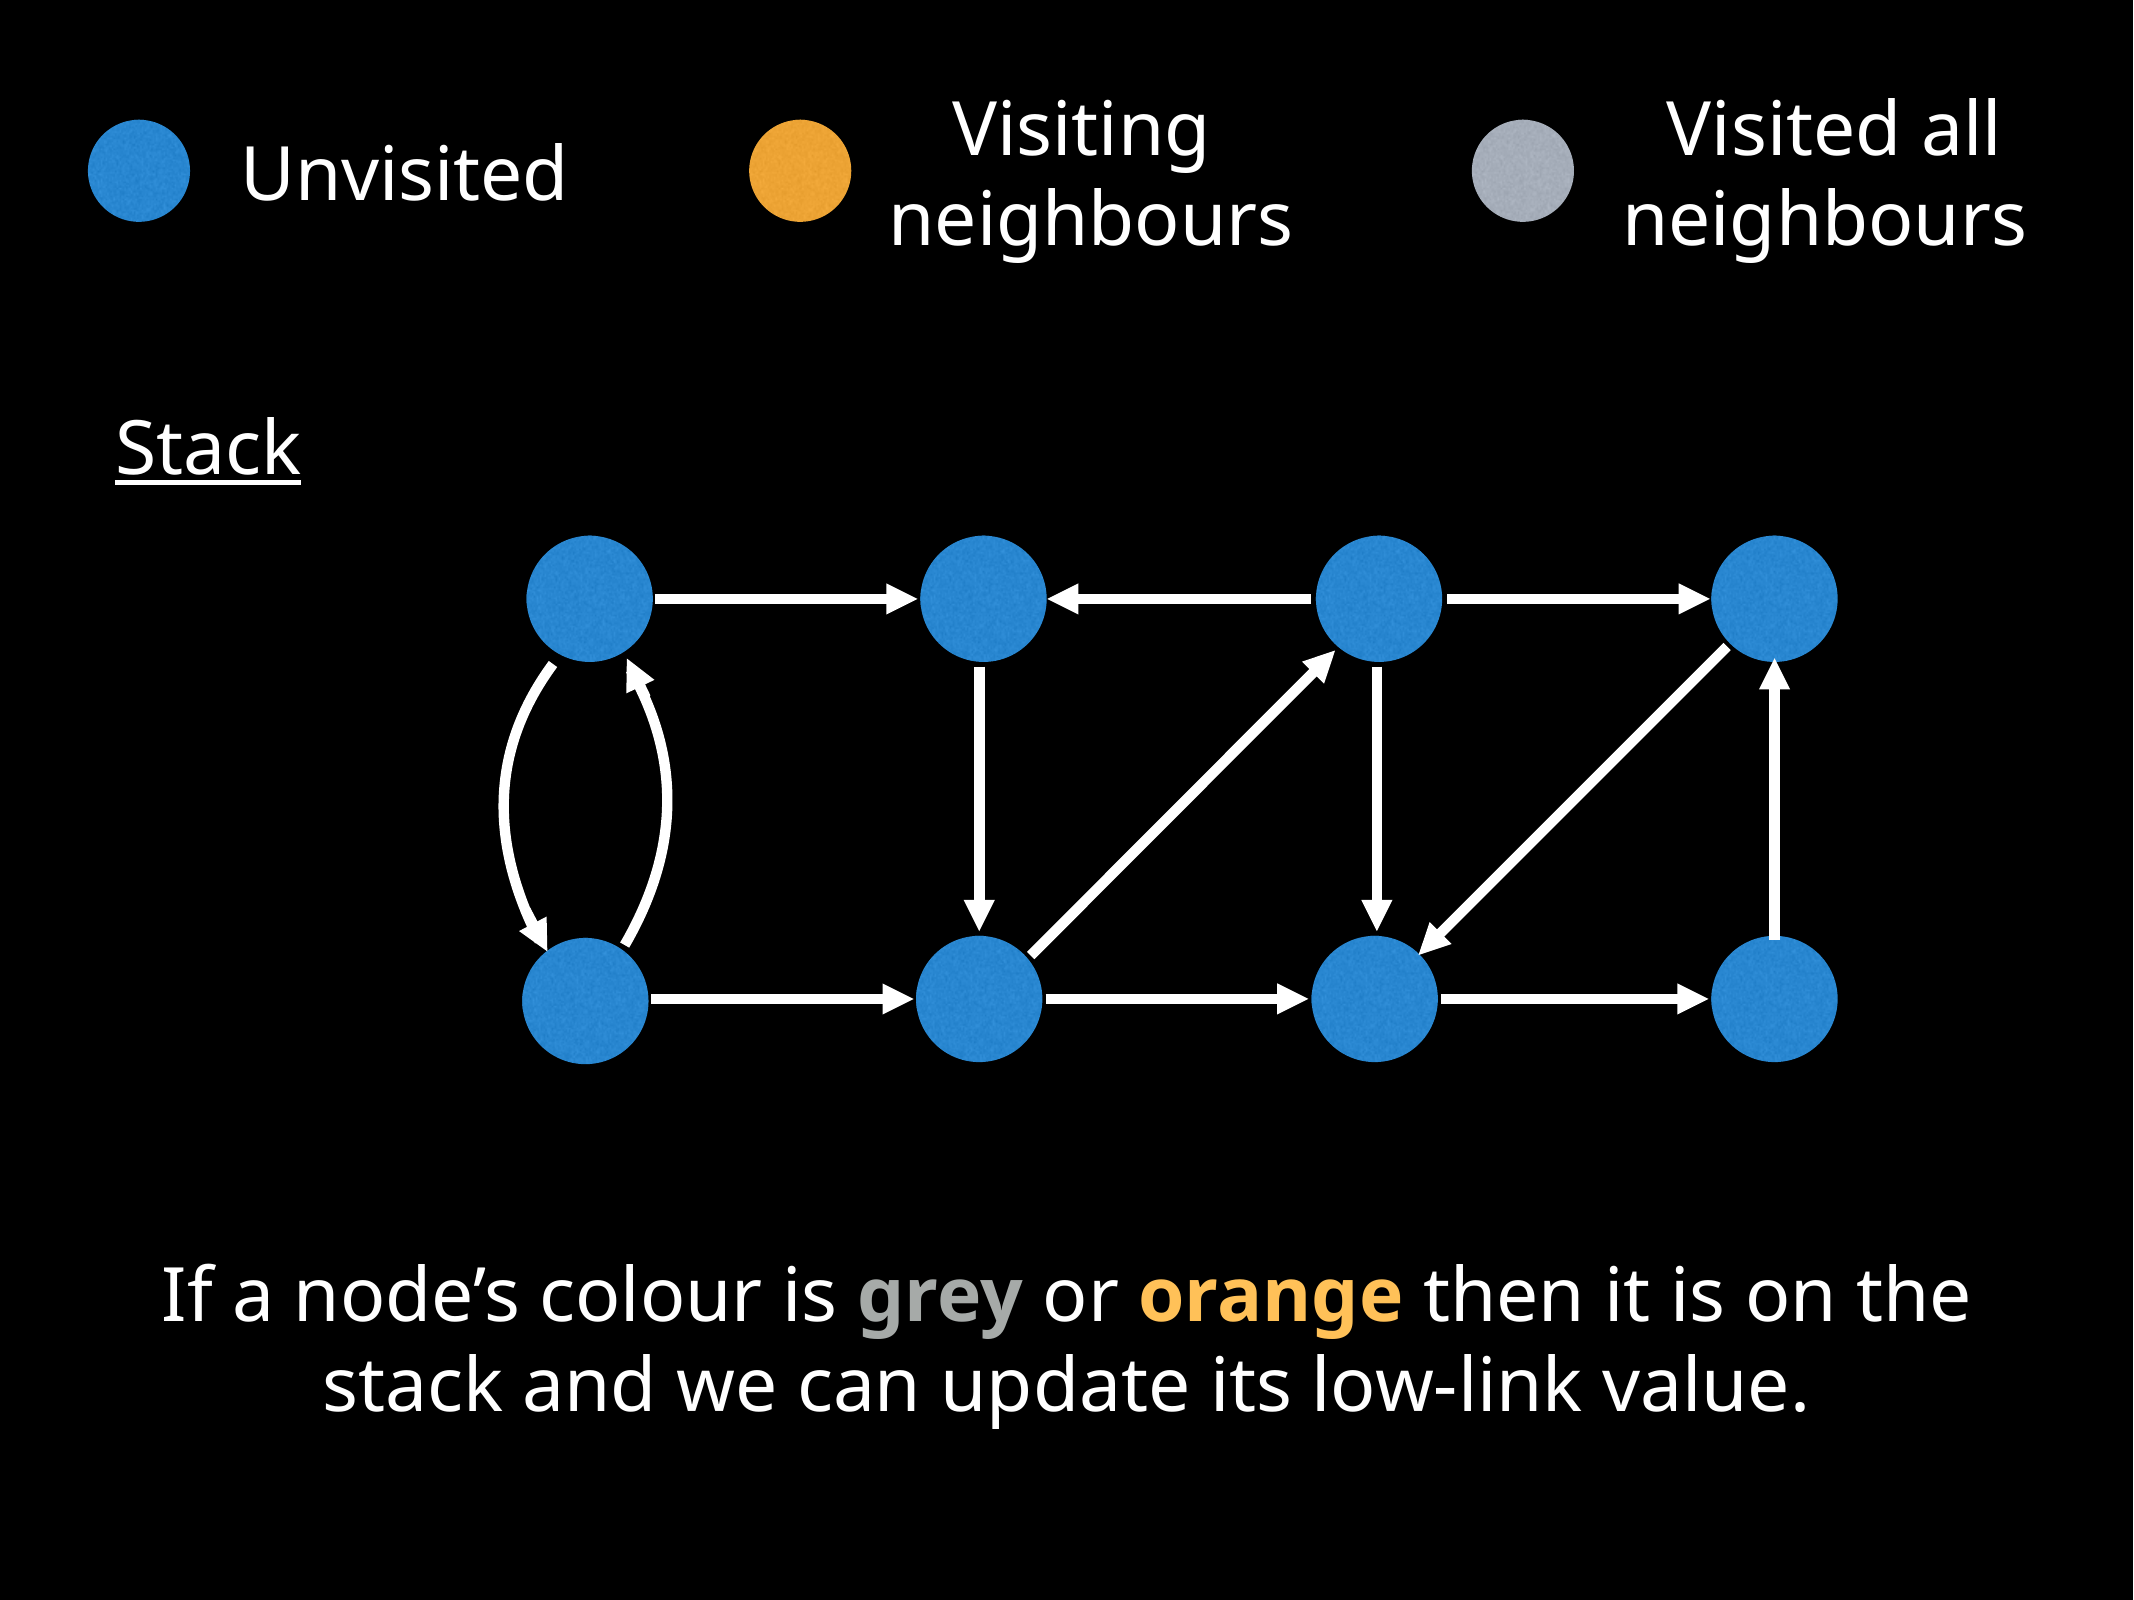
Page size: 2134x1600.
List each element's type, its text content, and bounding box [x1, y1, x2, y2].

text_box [498, 535, 1838, 1065]
text_box [87, 119, 191, 222]
text_box Visited all neighbours [1613, 72, 2056, 270]
text_box [1471, 119, 1574, 222]
text_box Stack [106, 391, 310, 498]
text_box Unvisited [231, 117, 578, 225]
text_box Visiting neighbours [822, 72, 1340, 270]
text_box If a node’s colour is grey or orange then it is on the stack and we can update its low-link value. [126, 1237, 2007, 1435]
text_box [749, 119, 822, 222]
